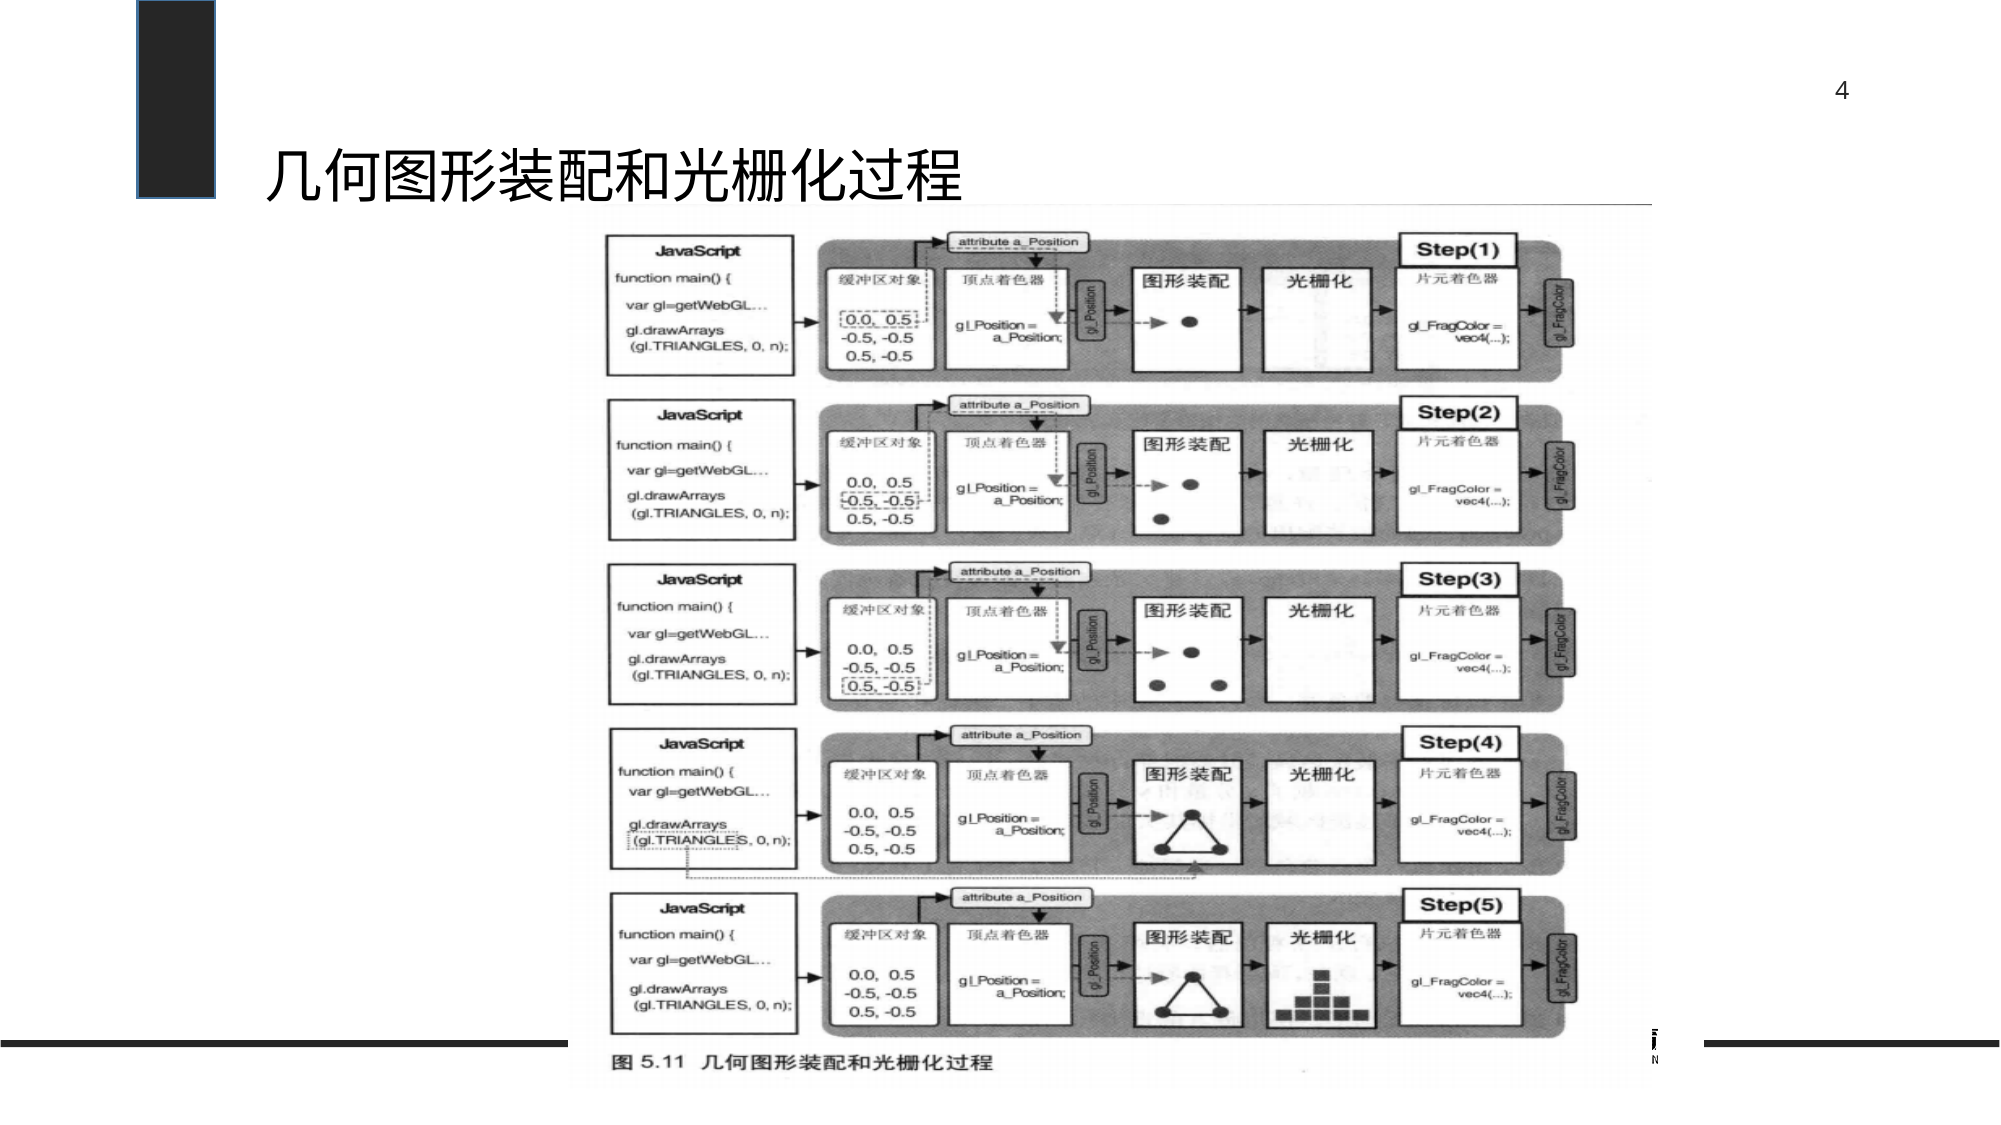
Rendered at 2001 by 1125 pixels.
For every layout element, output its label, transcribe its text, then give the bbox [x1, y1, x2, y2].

title 几何图形装配和光栅化过程 [249, 93, 1750, 218]
picture [568, 204, 1679, 1089]
